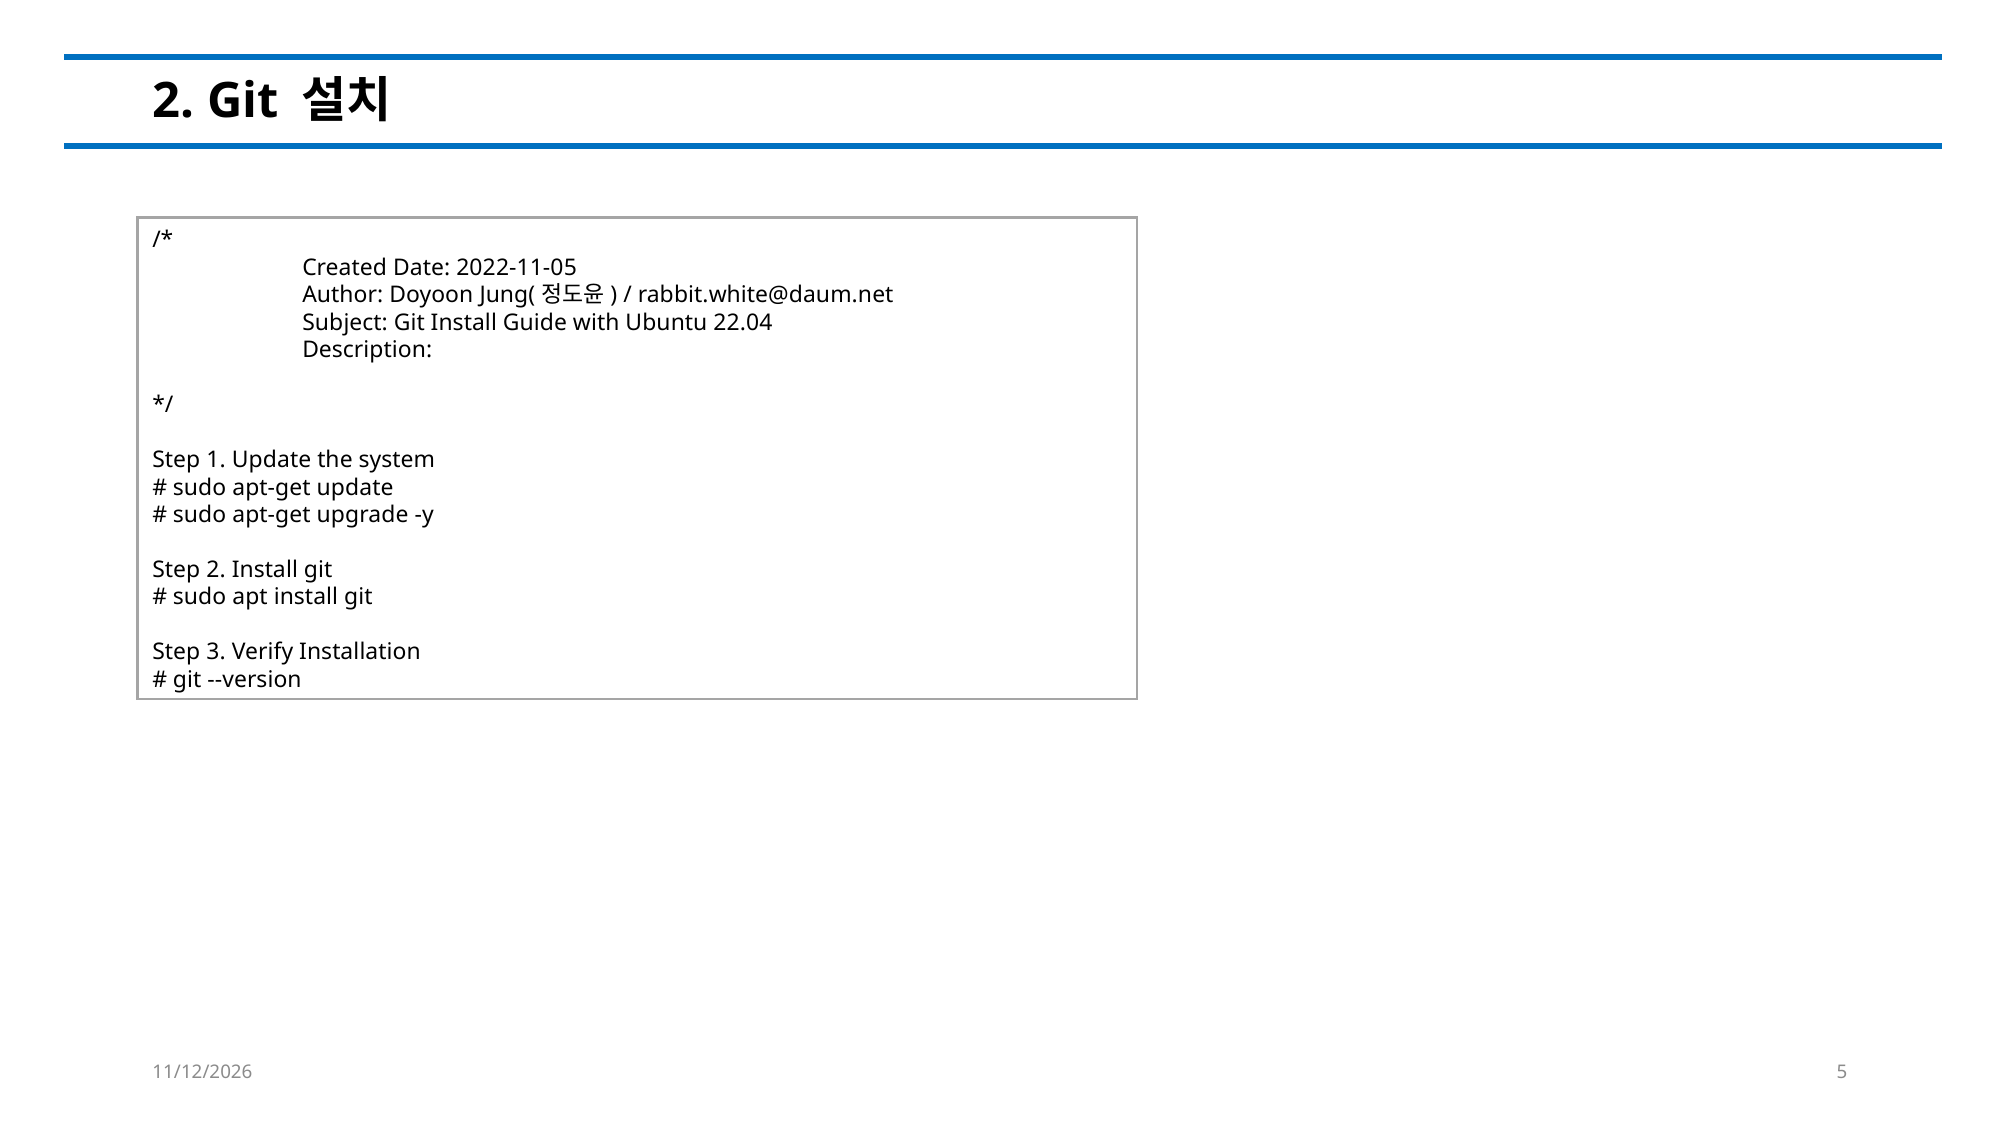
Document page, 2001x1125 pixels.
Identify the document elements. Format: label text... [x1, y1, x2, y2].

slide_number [137, 1042, 588, 1103]
slide_number 5 [1412, 1042, 1863, 1103]
text_box /* Created Date: 2022-11-05 Author: Doyoon Jung(정도윤) / rabbit.white@daum.net Subject: Git Install Guide with Ubuntu 22.04 Description: */ Step 1. Update the system # sudo apt-get update # sudo apt-get upgrade -y Step 2. Install git # sudo apt install git Step 3. Verify Installation # git --version [136, 216, 1138, 700]
title 2. Git 설치 [137, 68, 1863, 137]
